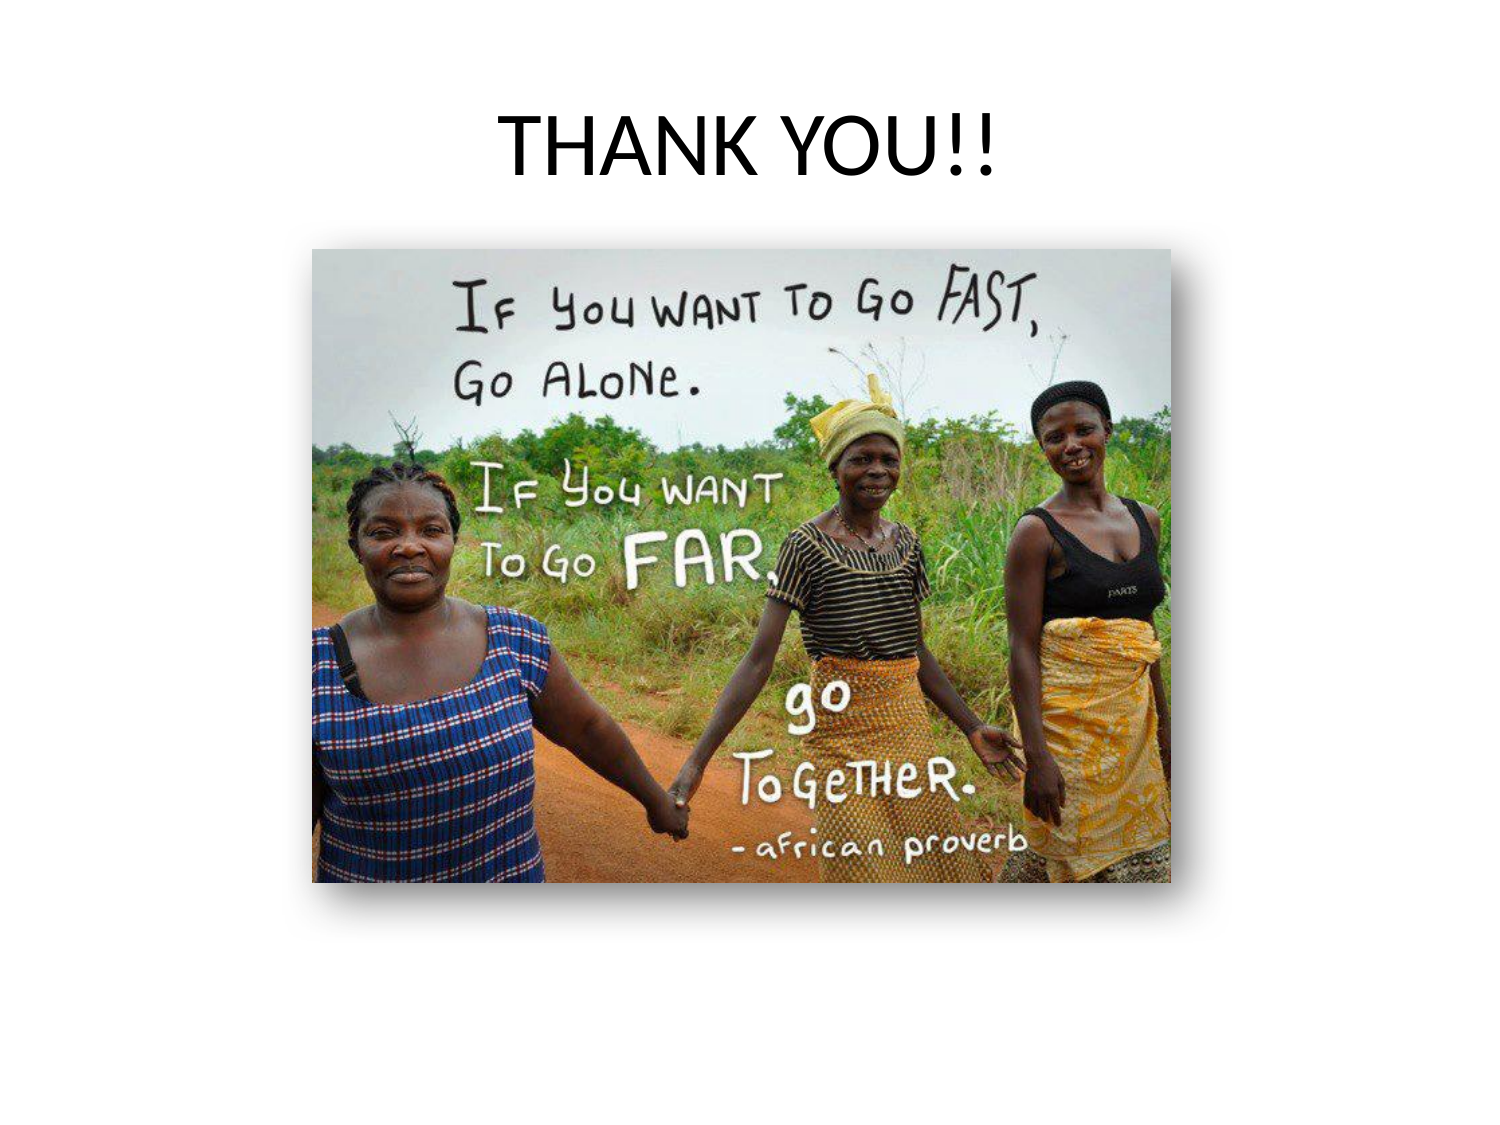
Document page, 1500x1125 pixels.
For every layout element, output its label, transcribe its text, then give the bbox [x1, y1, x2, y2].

picture [312, 249, 1171, 883]
title THANK YOU!! [75, 45, 1425, 233]
